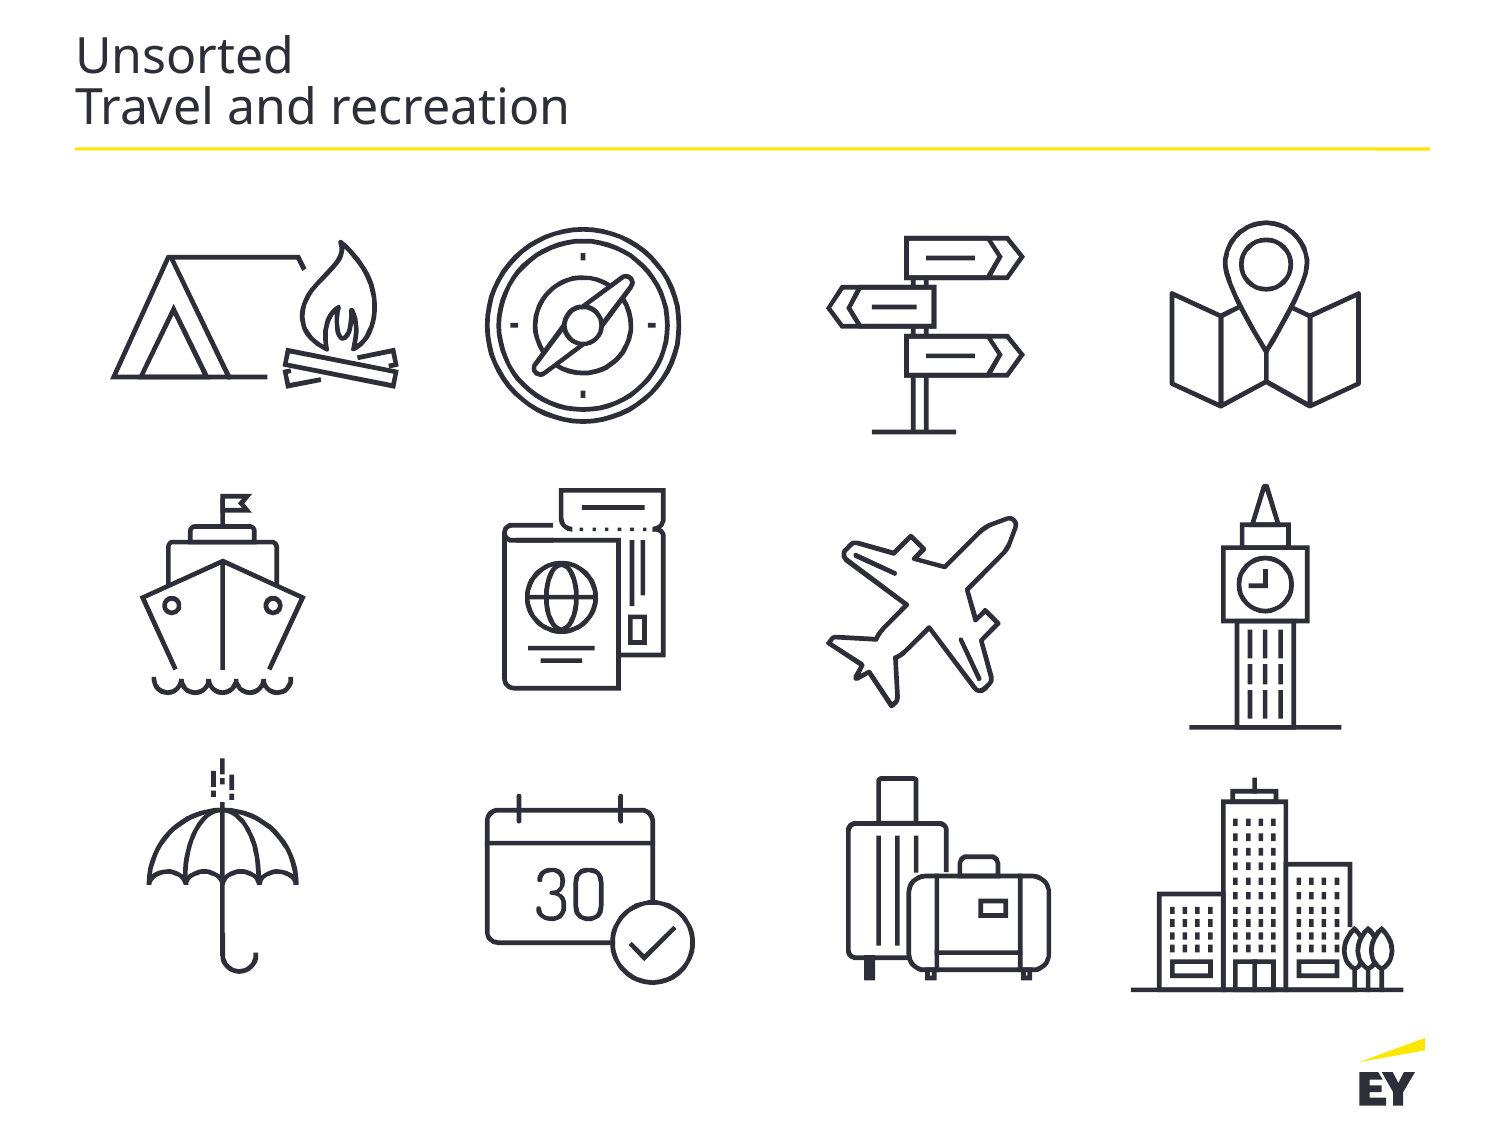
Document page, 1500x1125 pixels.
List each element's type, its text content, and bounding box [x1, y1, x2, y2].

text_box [845, 776, 1052, 981]
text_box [139, 493, 306, 696]
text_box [146, 758, 299, 975]
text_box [109, 239, 399, 389]
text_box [825, 515, 1019, 709]
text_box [1130, 777, 1404, 993]
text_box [825, 235, 1026, 435]
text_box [501, 487, 666, 691]
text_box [484, 793, 695, 986]
title Unsorted Travel and recreation [75, 33, 1425, 131]
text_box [484, 226, 682, 425]
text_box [1169, 220, 1362, 409]
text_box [1189, 483, 1342, 730]
